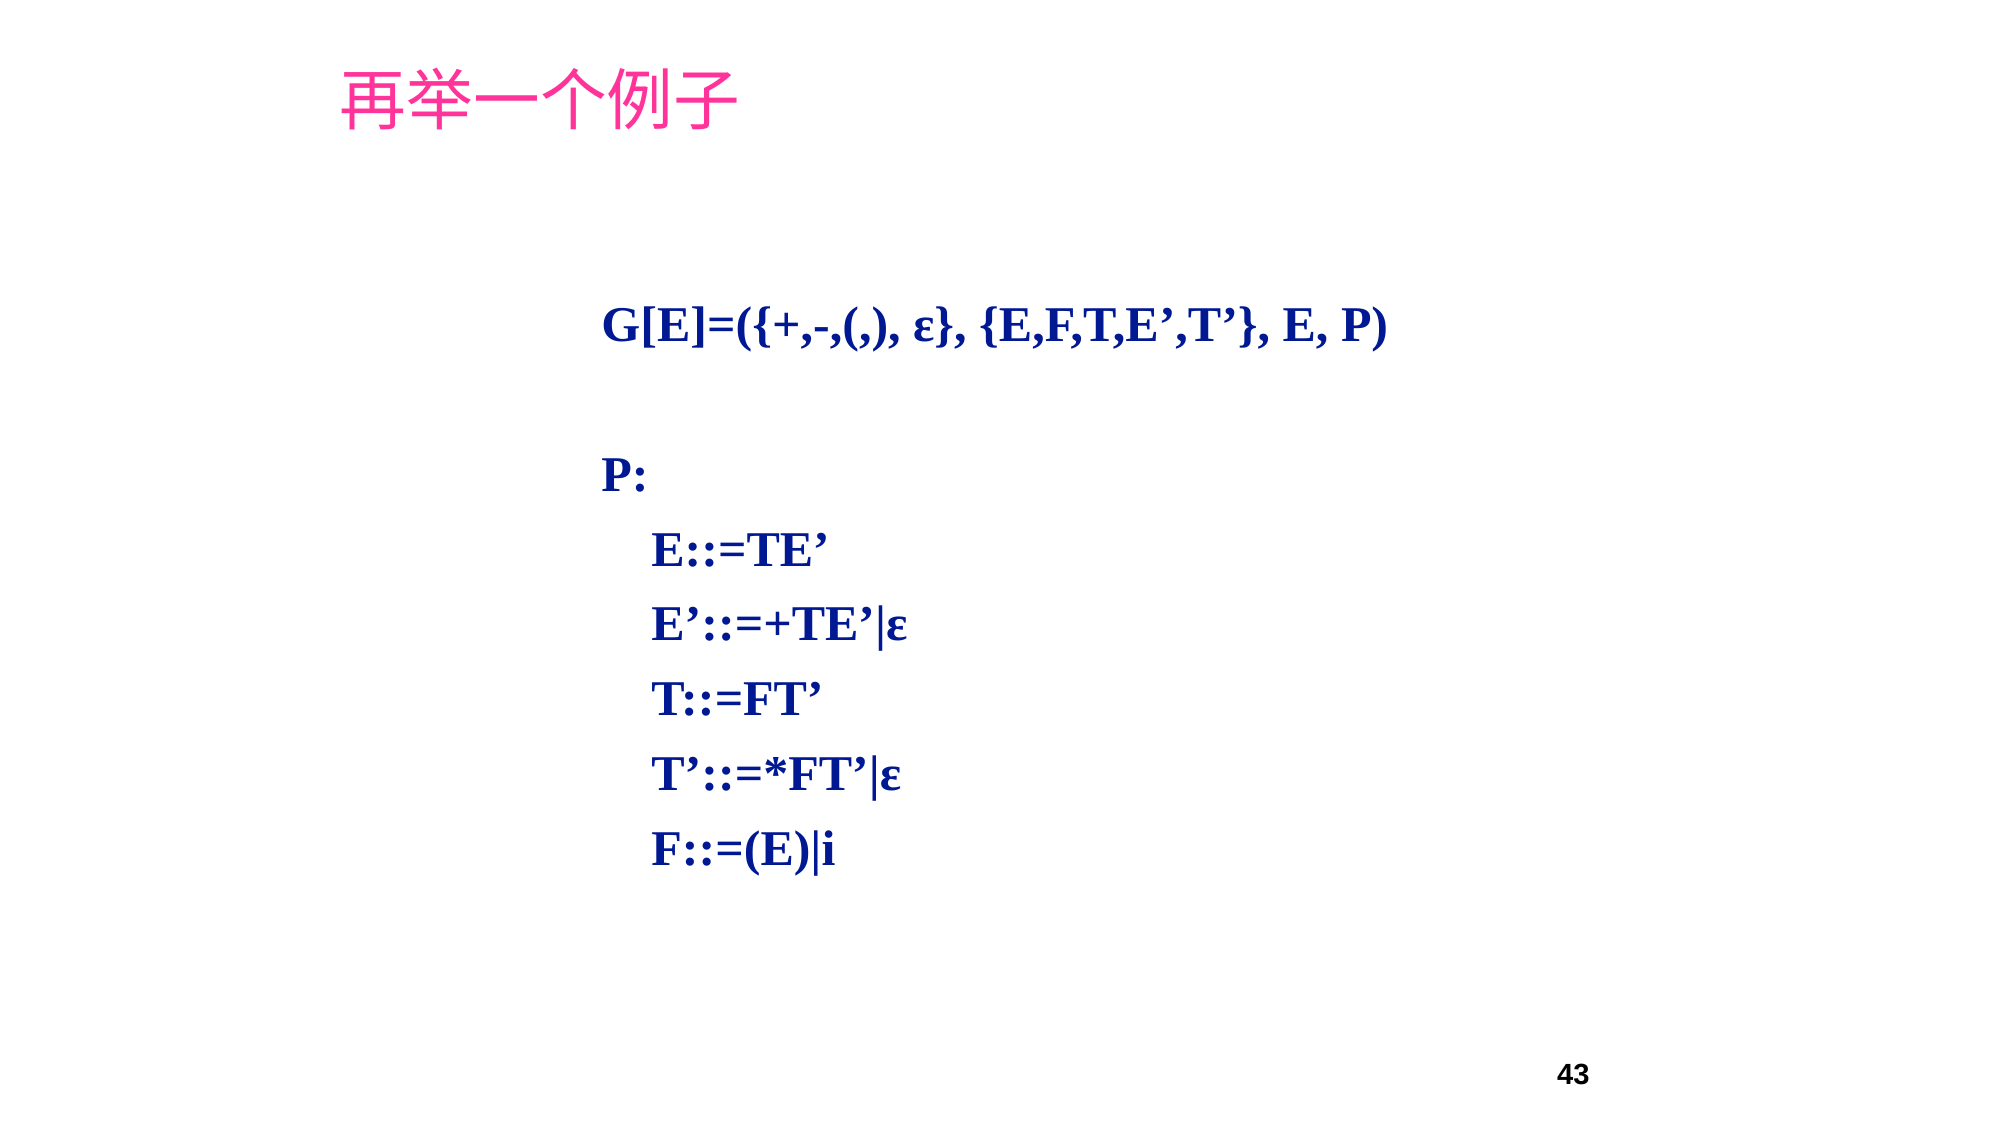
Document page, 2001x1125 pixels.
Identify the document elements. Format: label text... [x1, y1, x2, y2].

slide_number 43 [1407, 1042, 1605, 1103]
title 再举一个例子 [324, 45, 953, 161]
list G[E]=({+,-,(,), ε}, {E,F,T,E’,T’}, E, P) P: E::=TE’ E’::=+TE’|ε T::=FT’ T’::=*FT’|ε F::=(E)|i [586, 290, 1557, 929]
